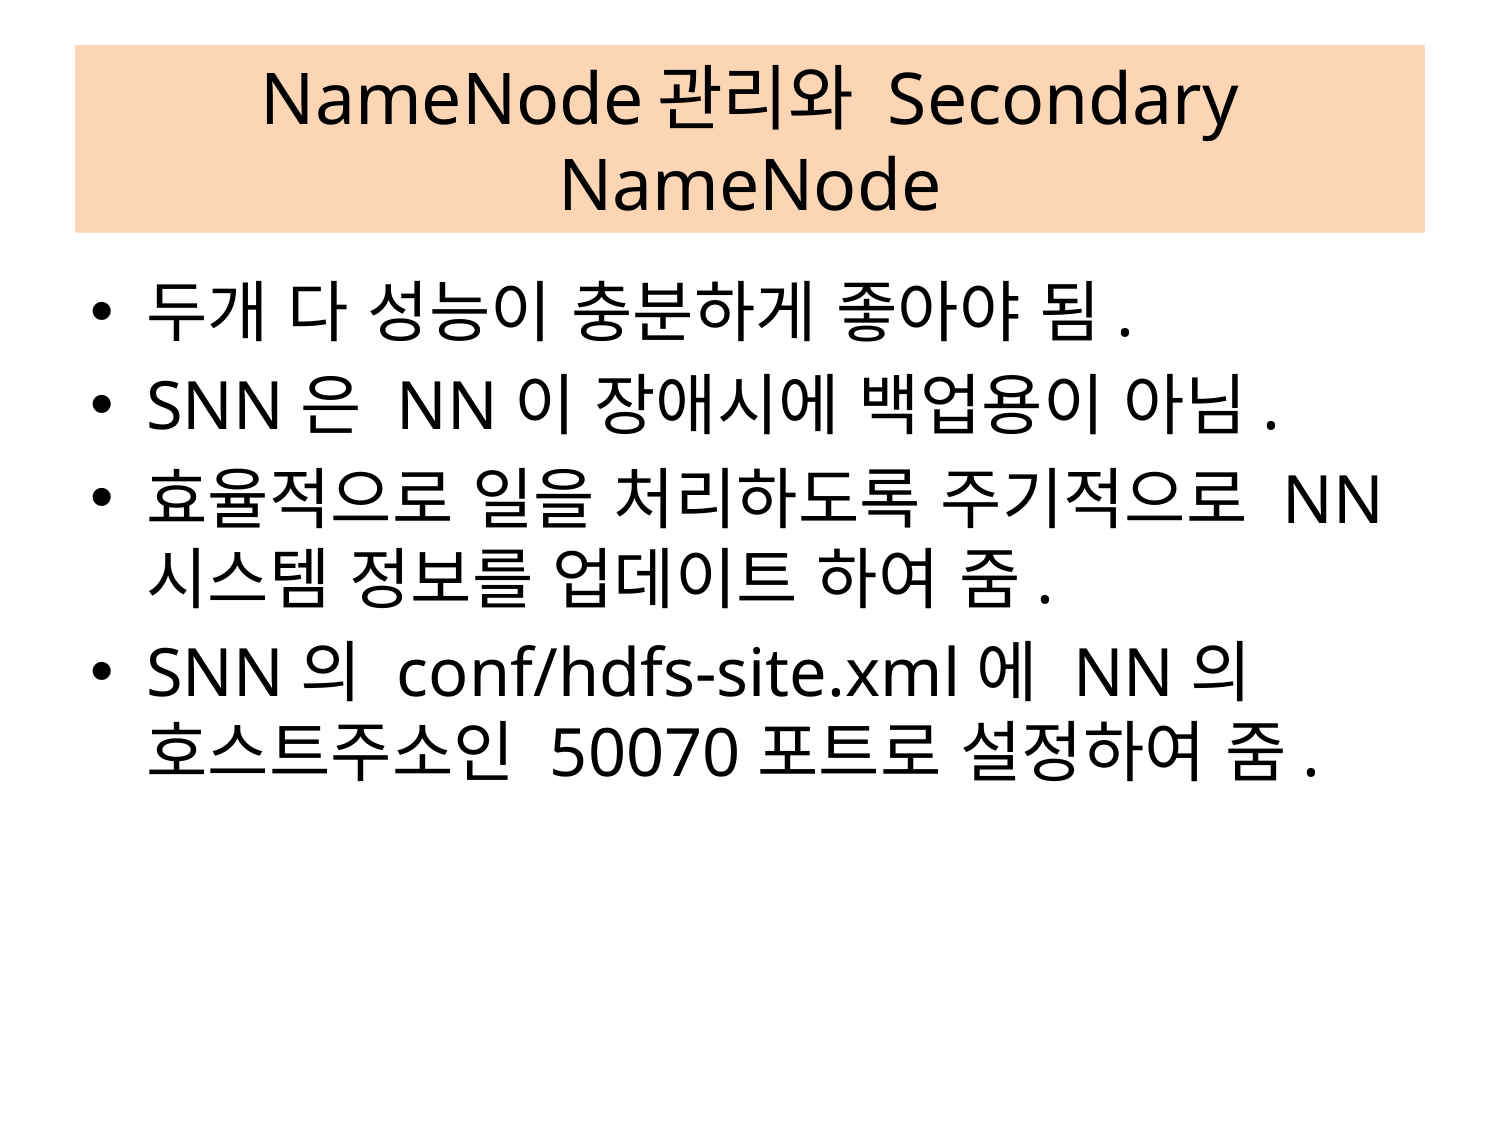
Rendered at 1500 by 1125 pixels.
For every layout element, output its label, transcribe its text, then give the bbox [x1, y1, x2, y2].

list 두개 다 성능이 충분하게 좋아야 됨. SNN은 NN이 장애시에 백업용이 아님. 효율적으로 일을 처리하도록 주기적으로 NN시스템 정보를 업데이트 하여 줌. SNN의 conf/hdfs-site.xml에 NN의 호스트주소인 50070포트로 설정하여 줌. [75, 262, 1425, 1005]
title NameNode관리와 Secondary NameNode [75, 45, 1425, 233]
